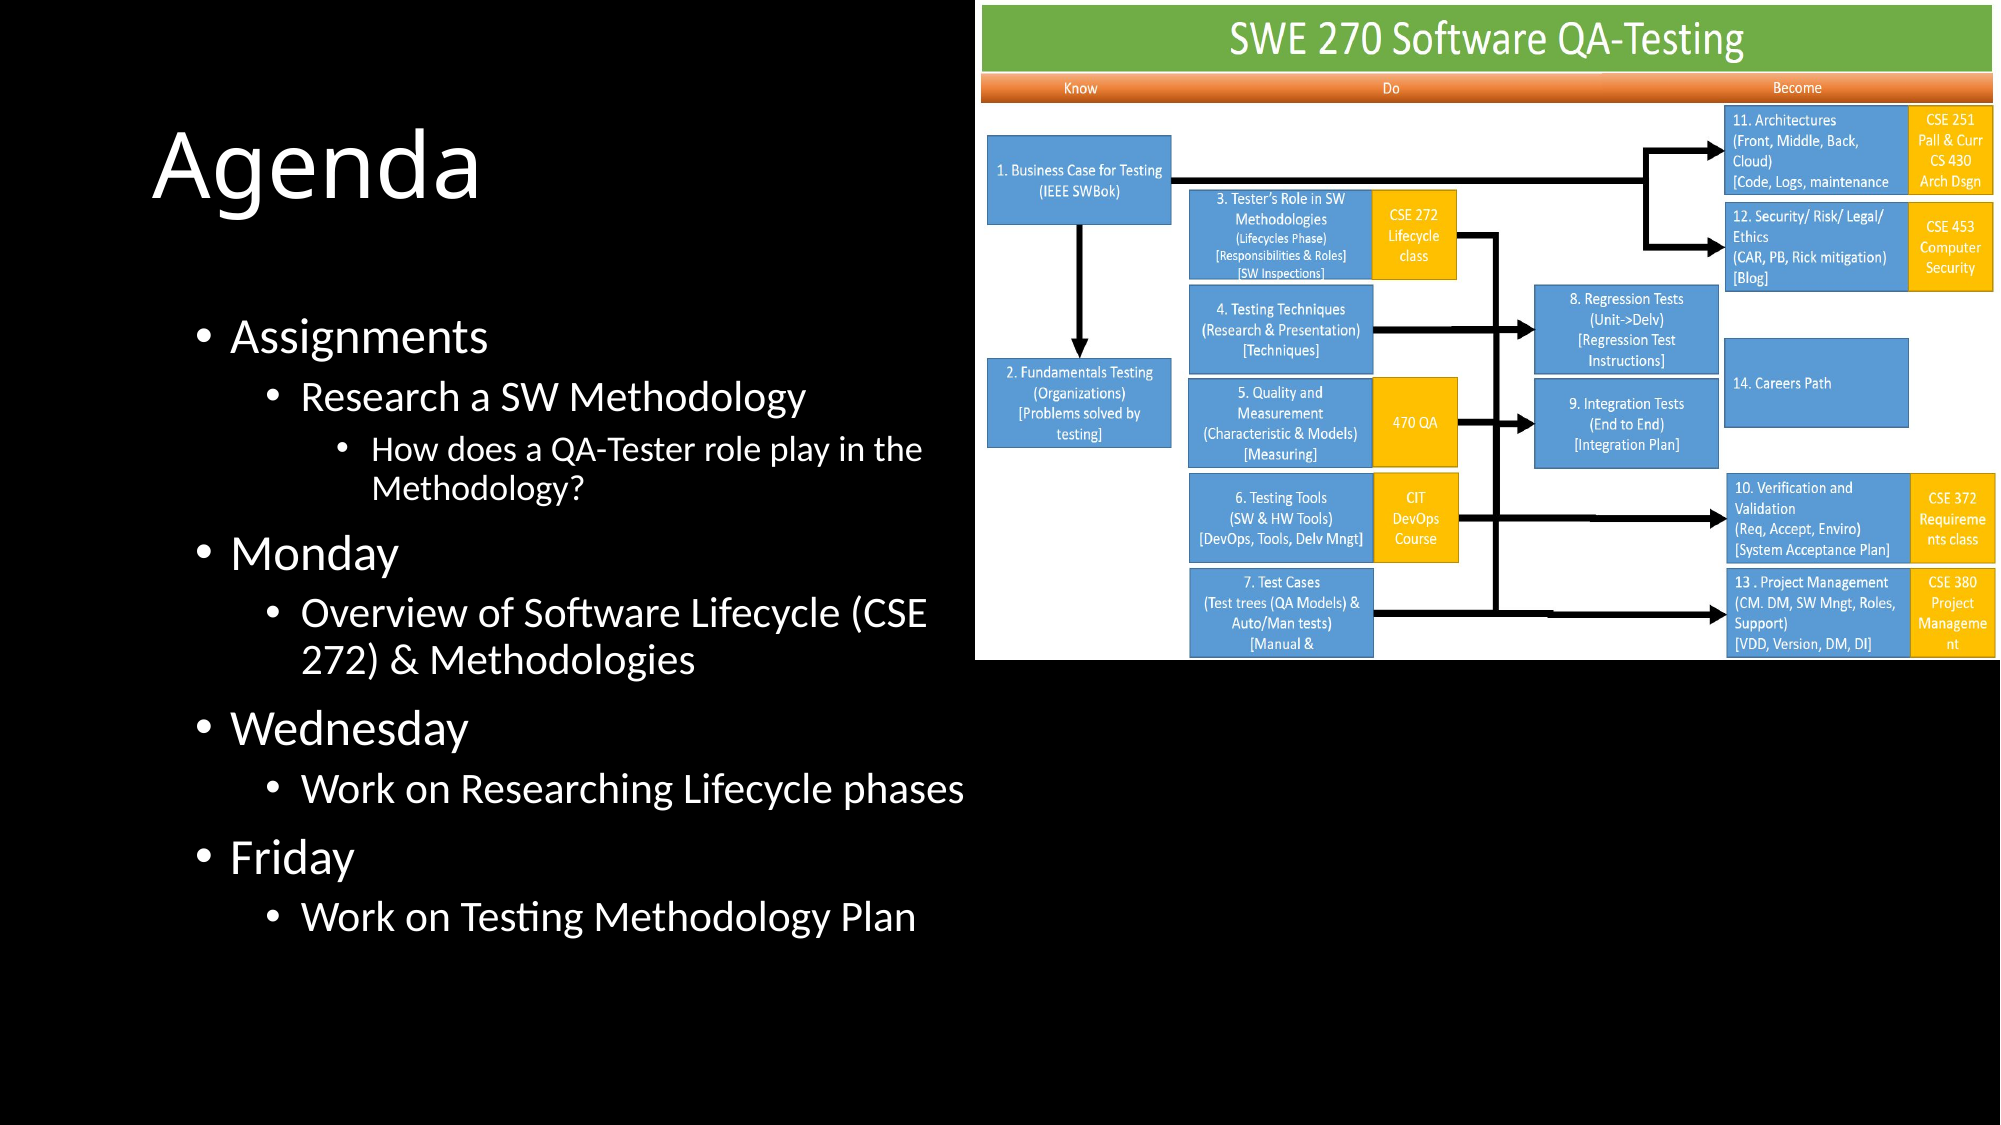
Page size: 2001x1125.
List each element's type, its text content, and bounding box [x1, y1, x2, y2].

picture [974, 0, 2000, 660]
list Assignments Research a SW Methodology How does a QA-Tester role play in the Methodology? Monday Overview of Software Lifecycle (CSE 272) & Methodologies Wednesday Work on Researching Lifecycle phases Friday Work on Testing Methodology Plan [180, 302, 1000, 963]
title Agenda [137, 59, 974, 278]
